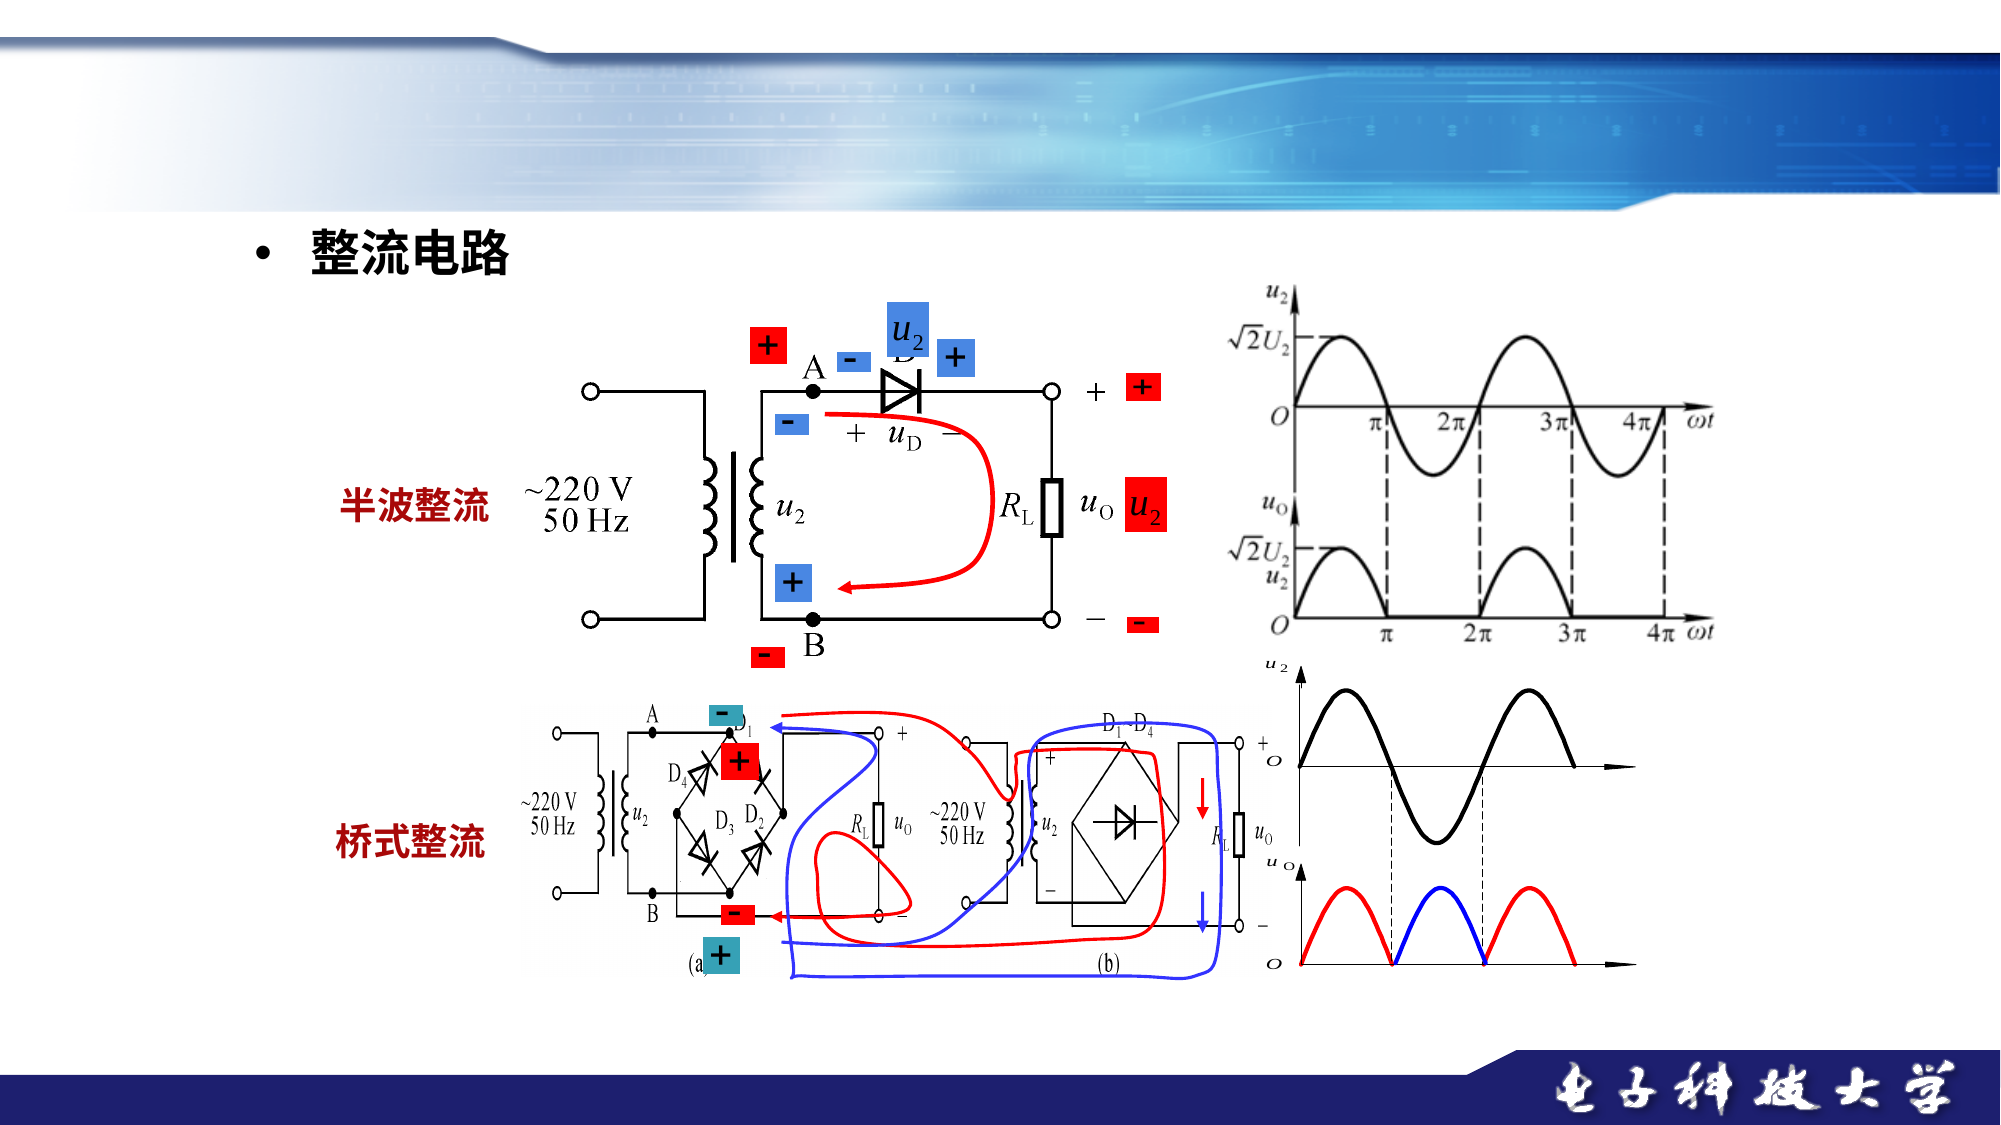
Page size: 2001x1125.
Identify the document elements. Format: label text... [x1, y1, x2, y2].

picture [0, 37, 2000, 213]
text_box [749, 326, 788, 669]
text_box 整流电路 [239, 214, 1398, 290]
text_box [793, 338, 1113, 656]
text_box 半波整流 [324, 467, 519, 535]
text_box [749, 742, 760, 926]
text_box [1246, 652, 1638, 977]
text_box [742, 703, 1240, 977]
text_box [702, 705, 744, 975]
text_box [1386, 883, 1495, 968]
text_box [521, 703, 703, 977]
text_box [836, 301, 975, 377]
text_box 桥式整流 [320, 803, 516, 871]
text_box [1124, 372, 1168, 634]
picture [1220, 284, 1727, 648]
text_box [524, 338, 744, 656]
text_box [774, 413, 813, 602]
